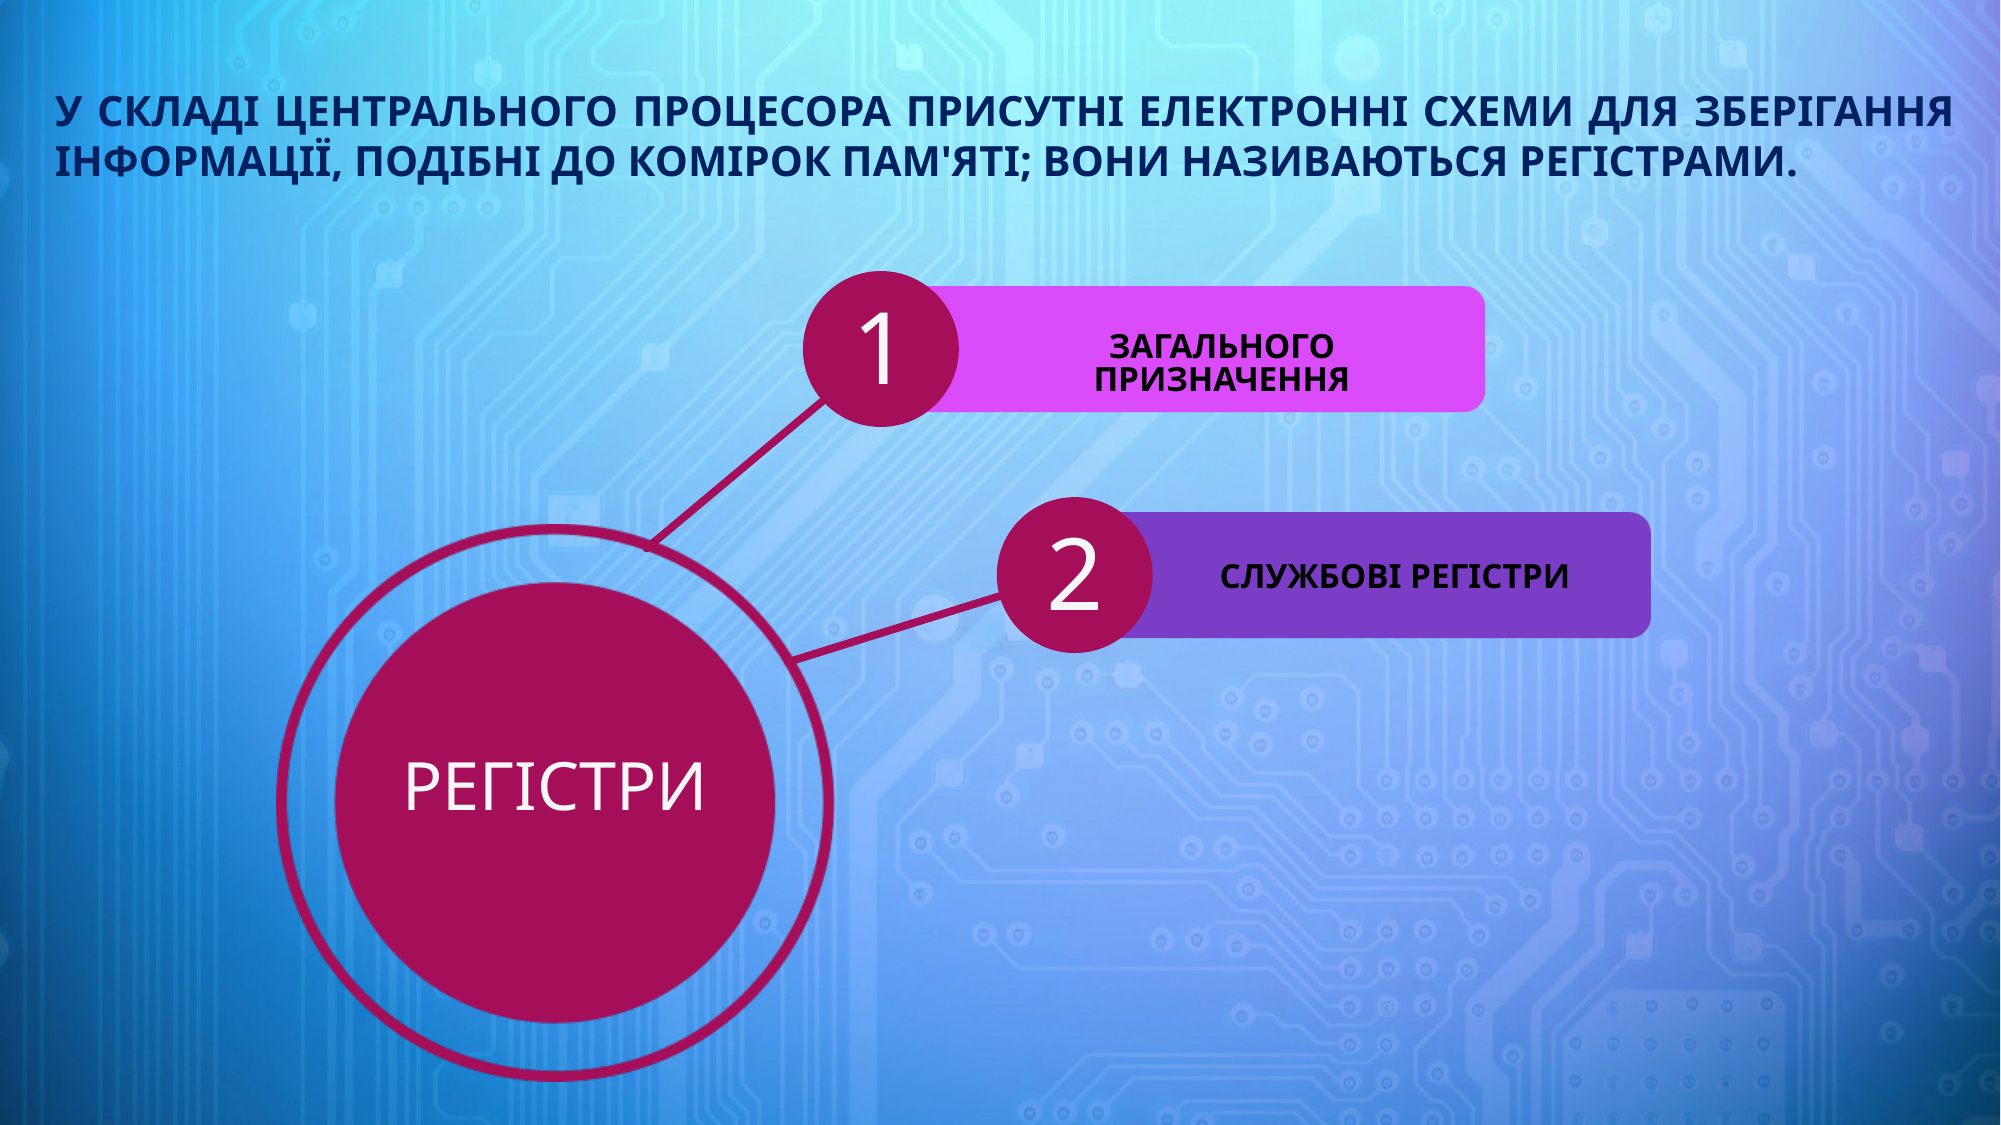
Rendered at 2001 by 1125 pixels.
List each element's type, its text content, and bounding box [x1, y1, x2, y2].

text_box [802, 270, 960, 428]
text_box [1153, 511, 1652, 639]
title У складі центрального процесора присутні електронні схеми для зберігання інформації, подібні до комірок пам'яті; вони називаються регістрами. [39, 0, 1971, 291]
text_box [276, 524, 835, 1082]
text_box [996, 496, 1153, 654]
picture [0, 0, 2001, 1125]
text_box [960, 285, 1486, 413]
text_box РЕГІСТРИ [354, 749, 757, 825]
